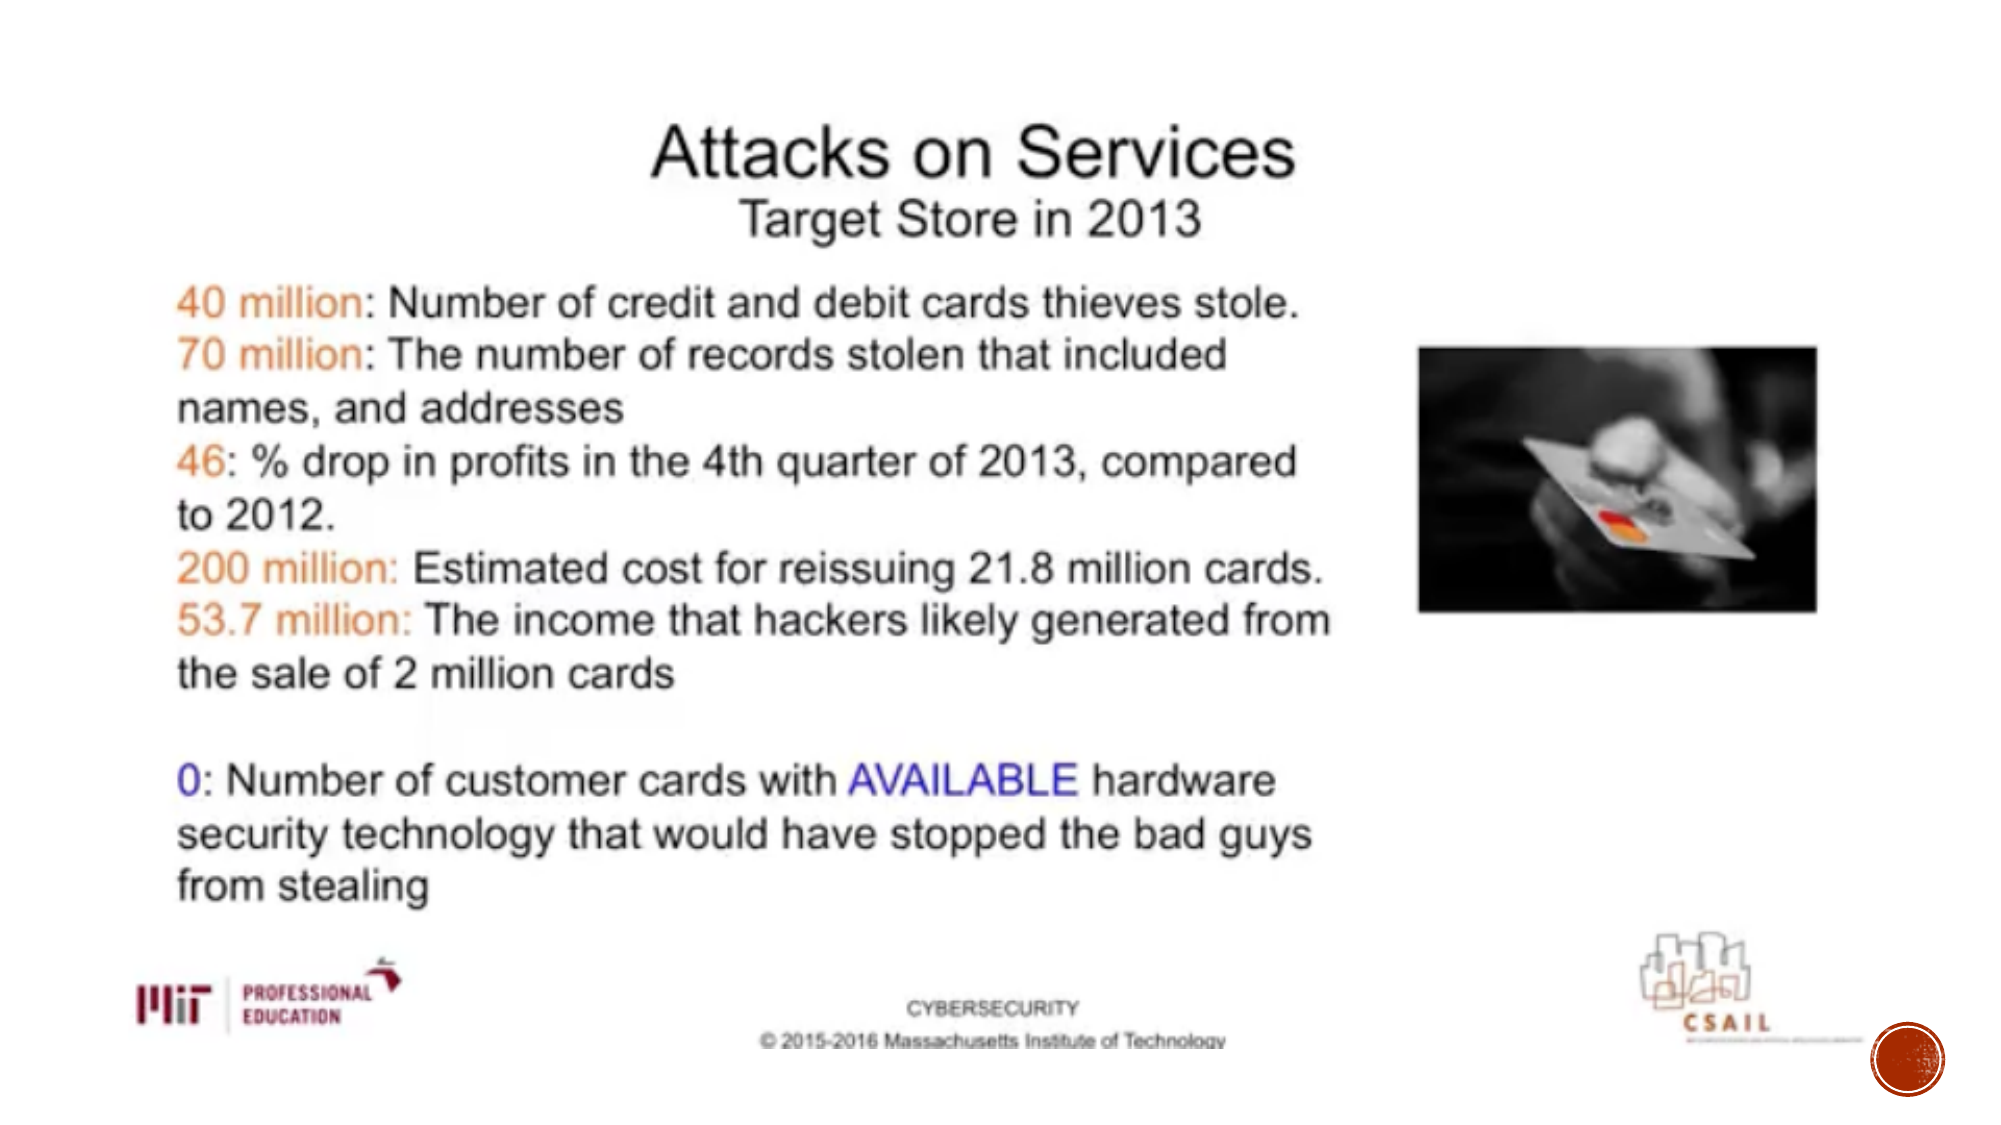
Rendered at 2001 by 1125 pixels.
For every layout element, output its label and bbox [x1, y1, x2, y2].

picture [128, 76, 1872, 1049]
